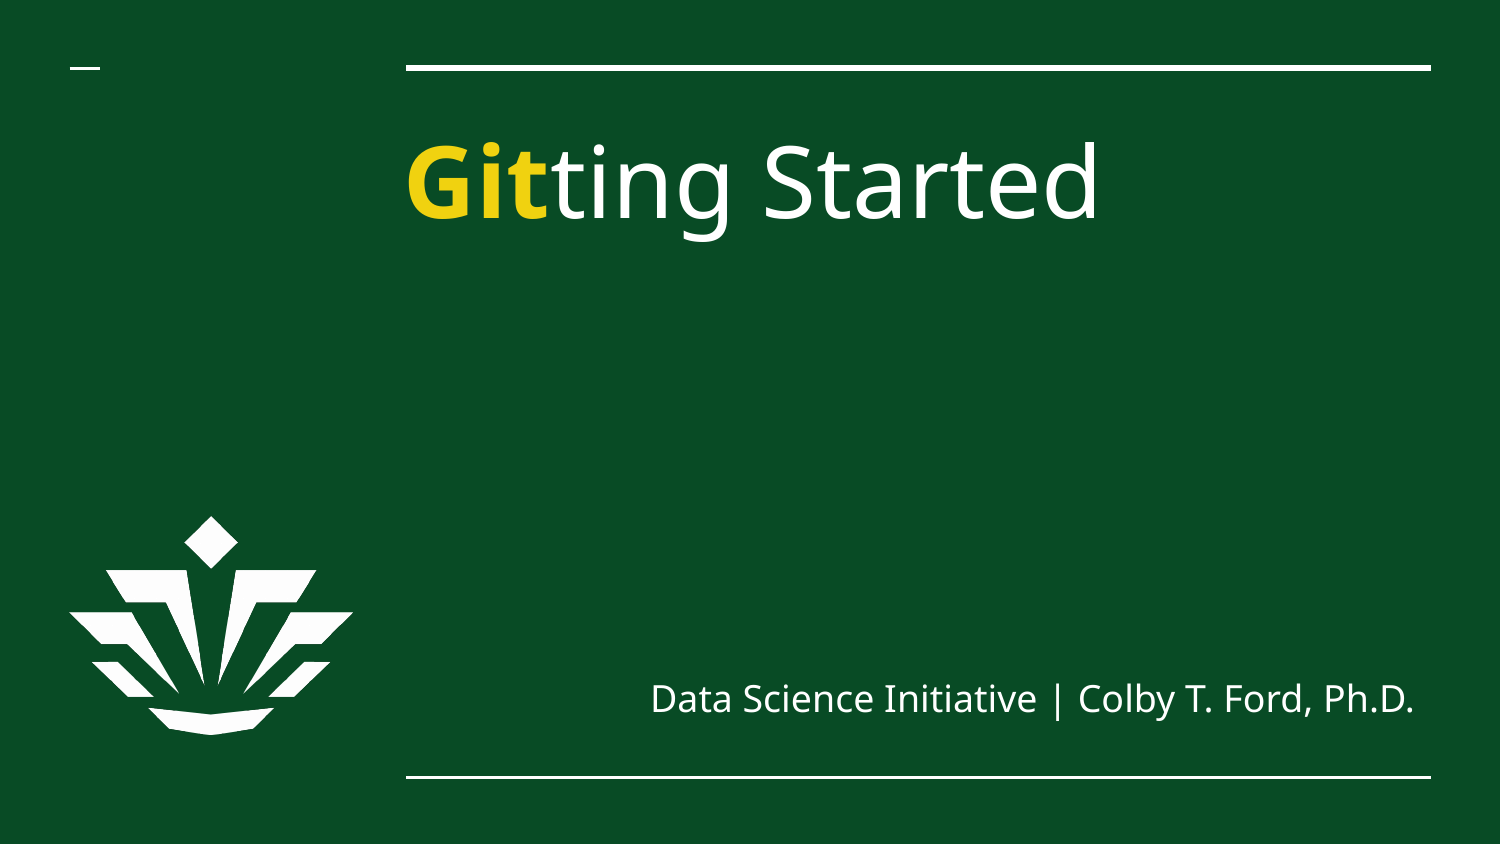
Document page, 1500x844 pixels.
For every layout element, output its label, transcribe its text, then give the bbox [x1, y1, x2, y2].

title Gitting Started [389, 103, 1428, 357]
subtitle Data Science Initiative | Colby T. Ford, Ph.D. [392, 531, 1431, 735]
picture [68, 516, 353, 736]
